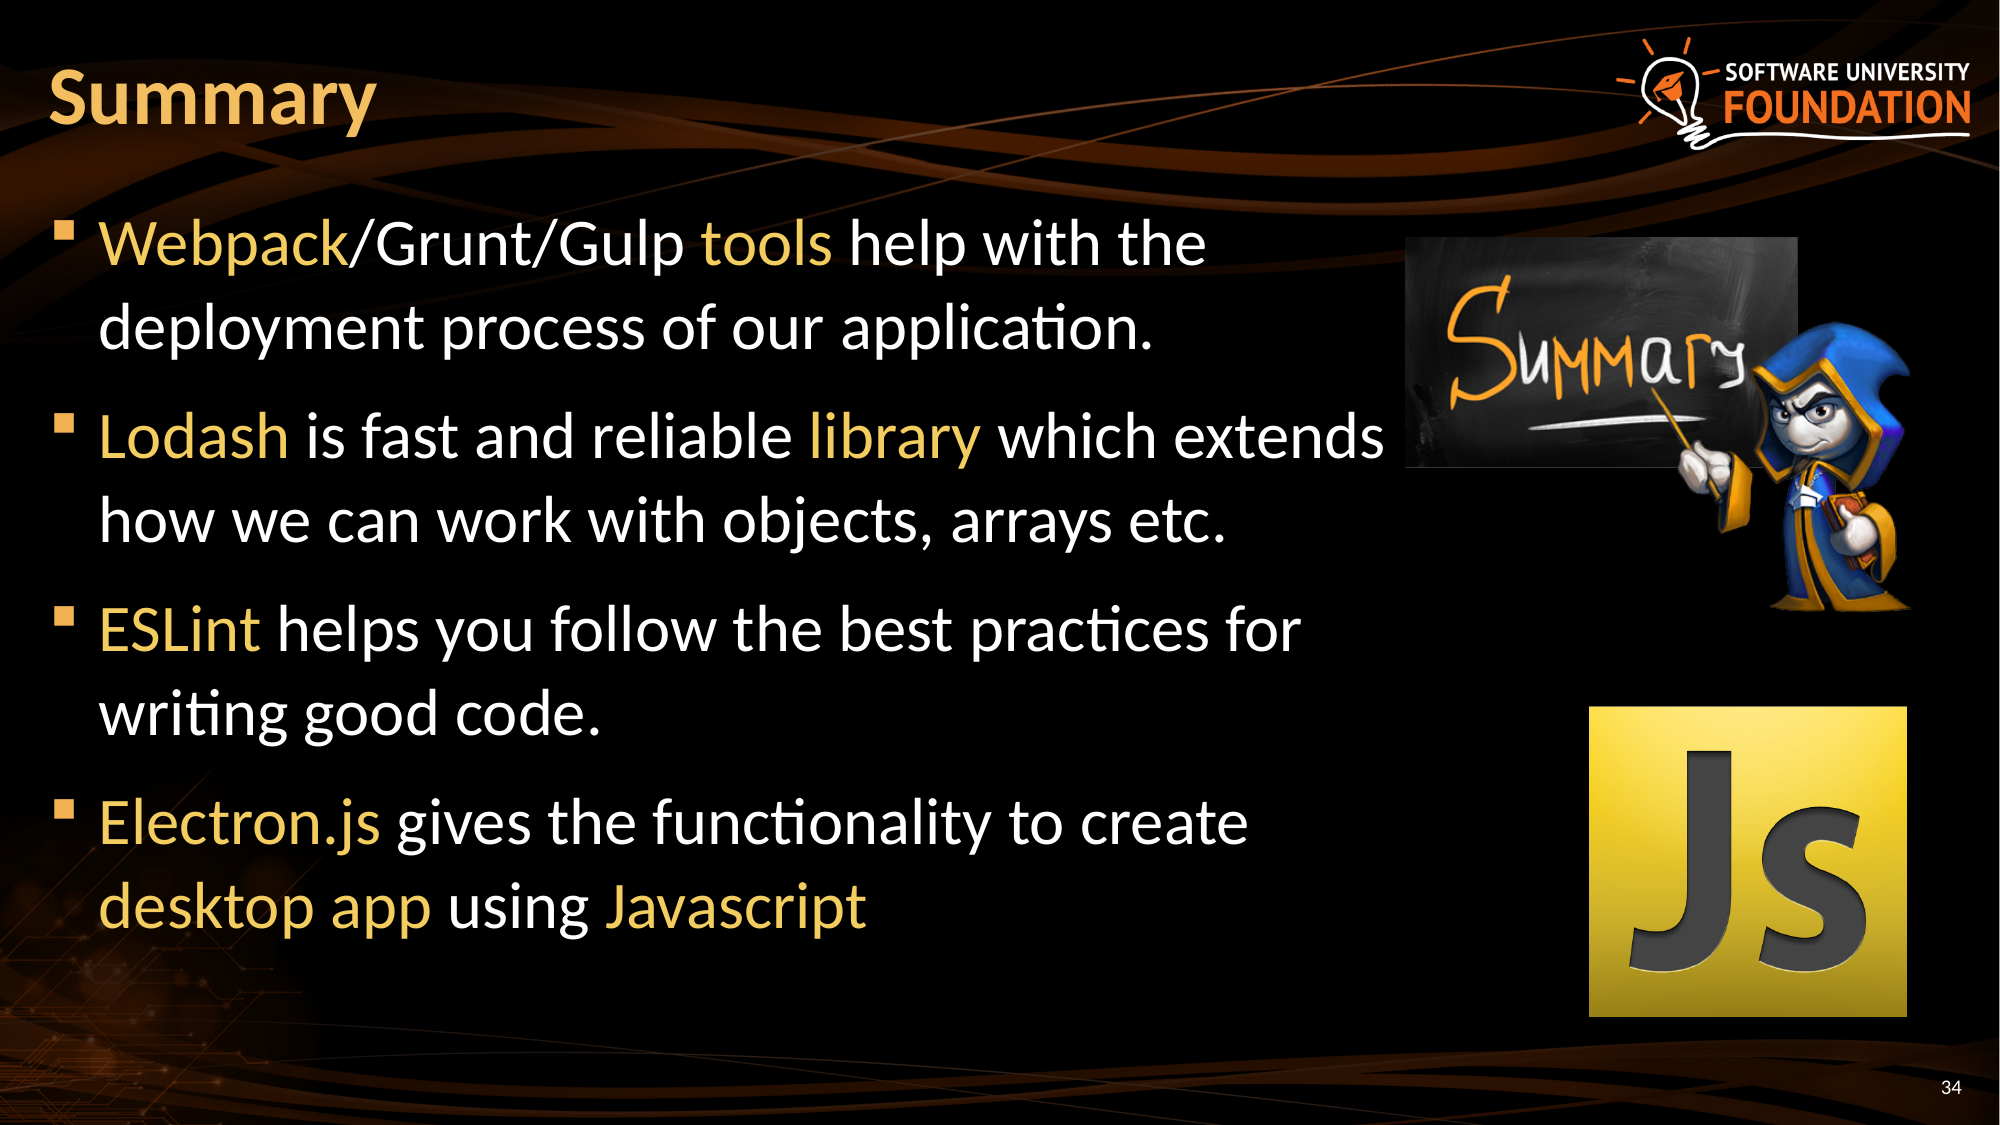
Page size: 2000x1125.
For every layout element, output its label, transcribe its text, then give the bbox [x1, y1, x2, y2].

slide_number 34 [1897, 1070, 1968, 1103]
picture [0, 0, 2000, 1125]
title Summary [30, 6, 1602, 189]
list Webpack/Grunt/Gulp tools help with the deployment process of our application. Lodash is fast and reliable library which extends how we can work with objects, arrays etc. ESLint helps you follow the best practices for writing good code. Electron.js gives the functionality to create desktop app using Javascript [31, 189, 1425, 1103]
